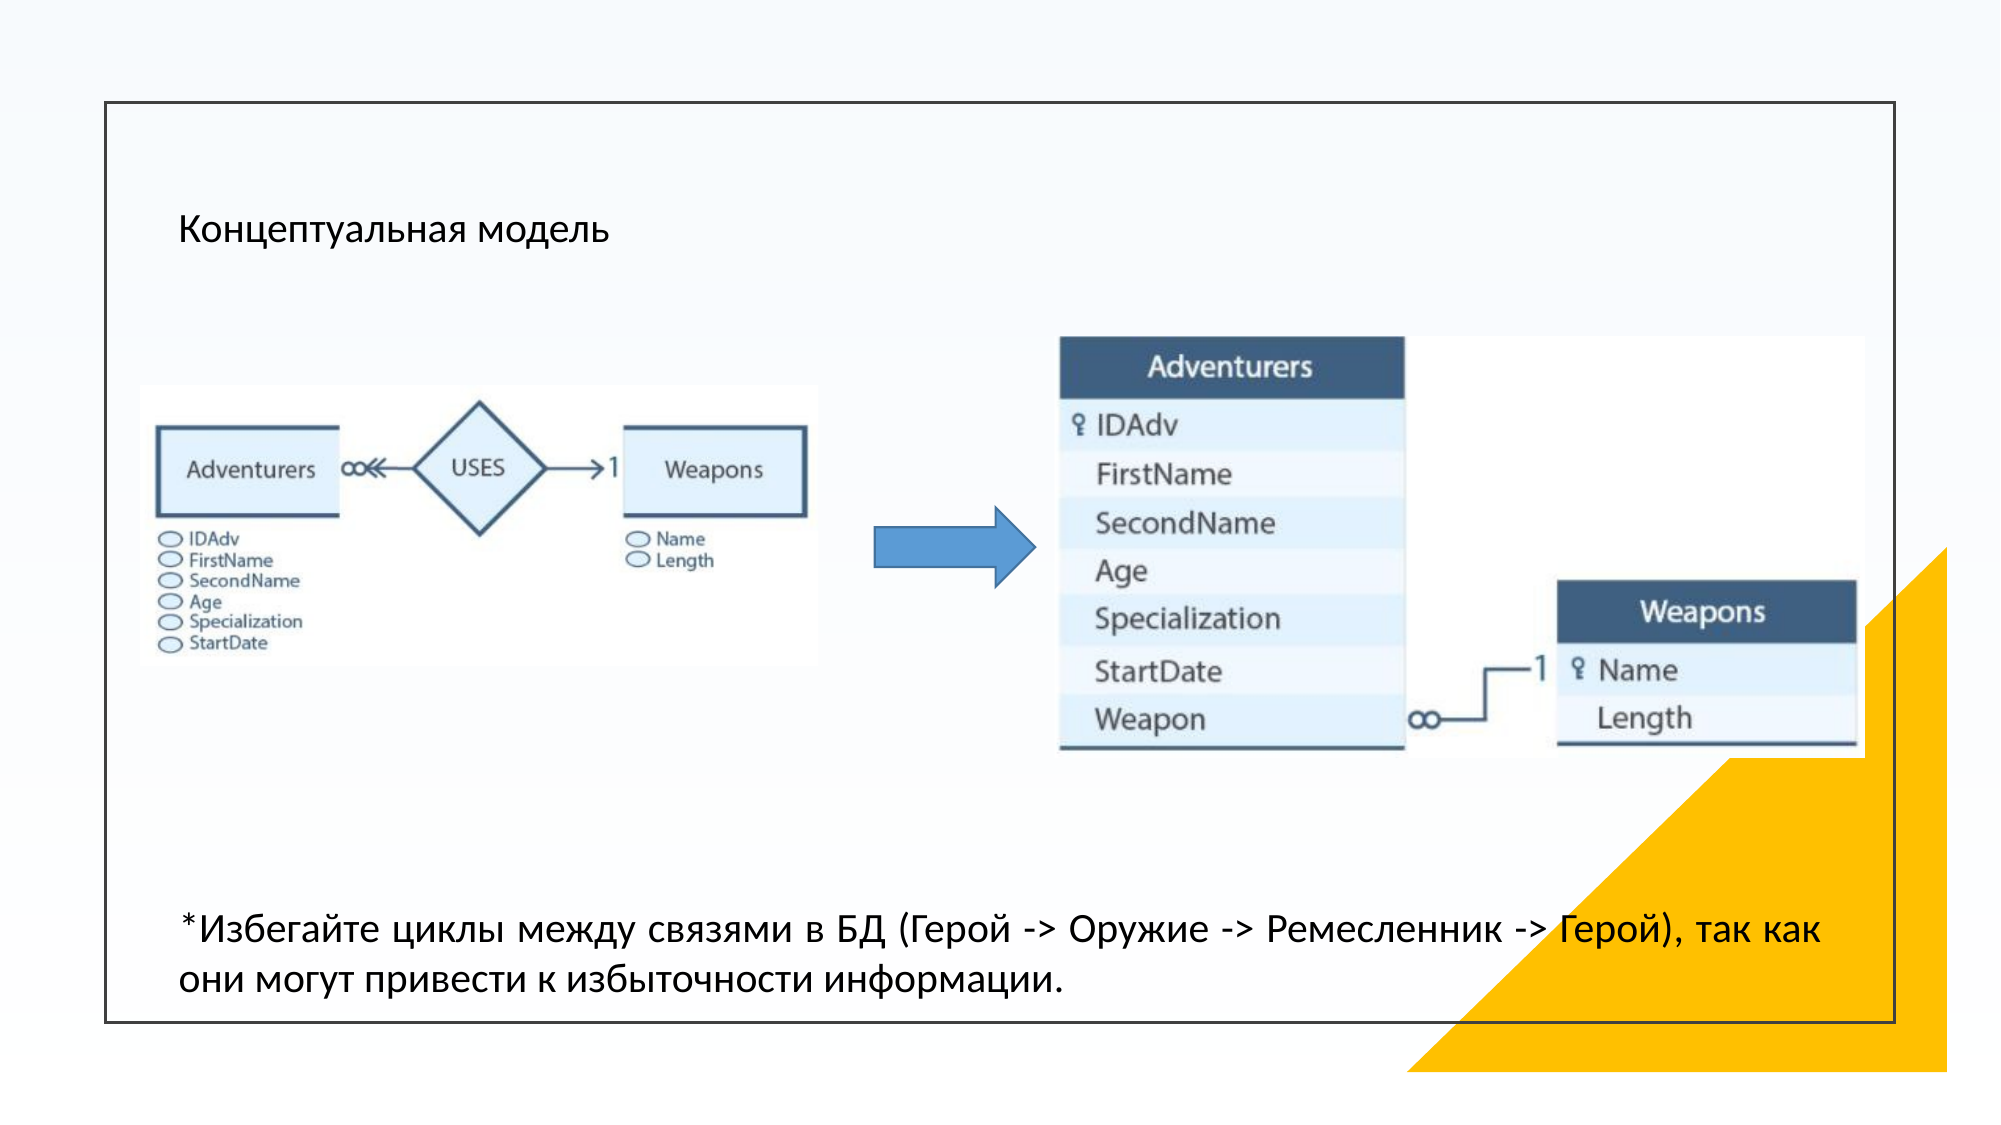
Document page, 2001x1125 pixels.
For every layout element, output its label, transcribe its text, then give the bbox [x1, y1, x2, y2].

text_box Концептуальная модель *Избегайте циклы между связями в БД (Герой -> Оружие -> Ремесленник -> Герой), так как они могут привести к избыточности информации. [163, 193, 1836, 1009]
text_box [1404, 544, 1948, 1074]
picture [139, 385, 819, 666]
text_box [873, 504, 1037, 590]
picture [1054, 336, 1865, 758]
text_box [104, 101, 1895, 1023]
